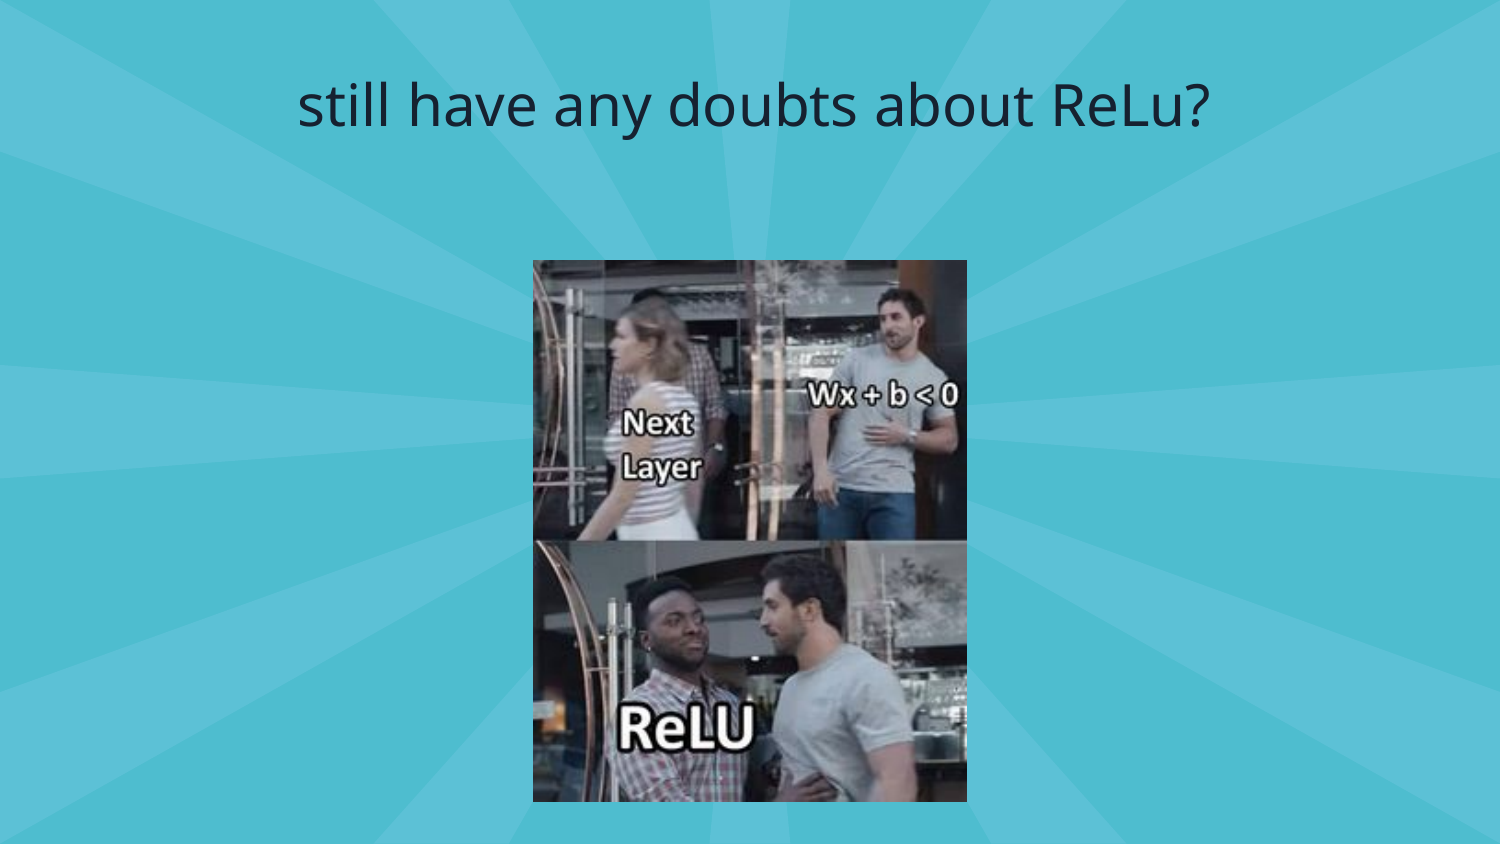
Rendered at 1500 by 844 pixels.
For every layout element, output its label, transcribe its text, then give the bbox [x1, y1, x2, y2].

picture [532, 259, 967, 803]
title still have any doubts about ReLu? [211, 53, 1298, 217]
